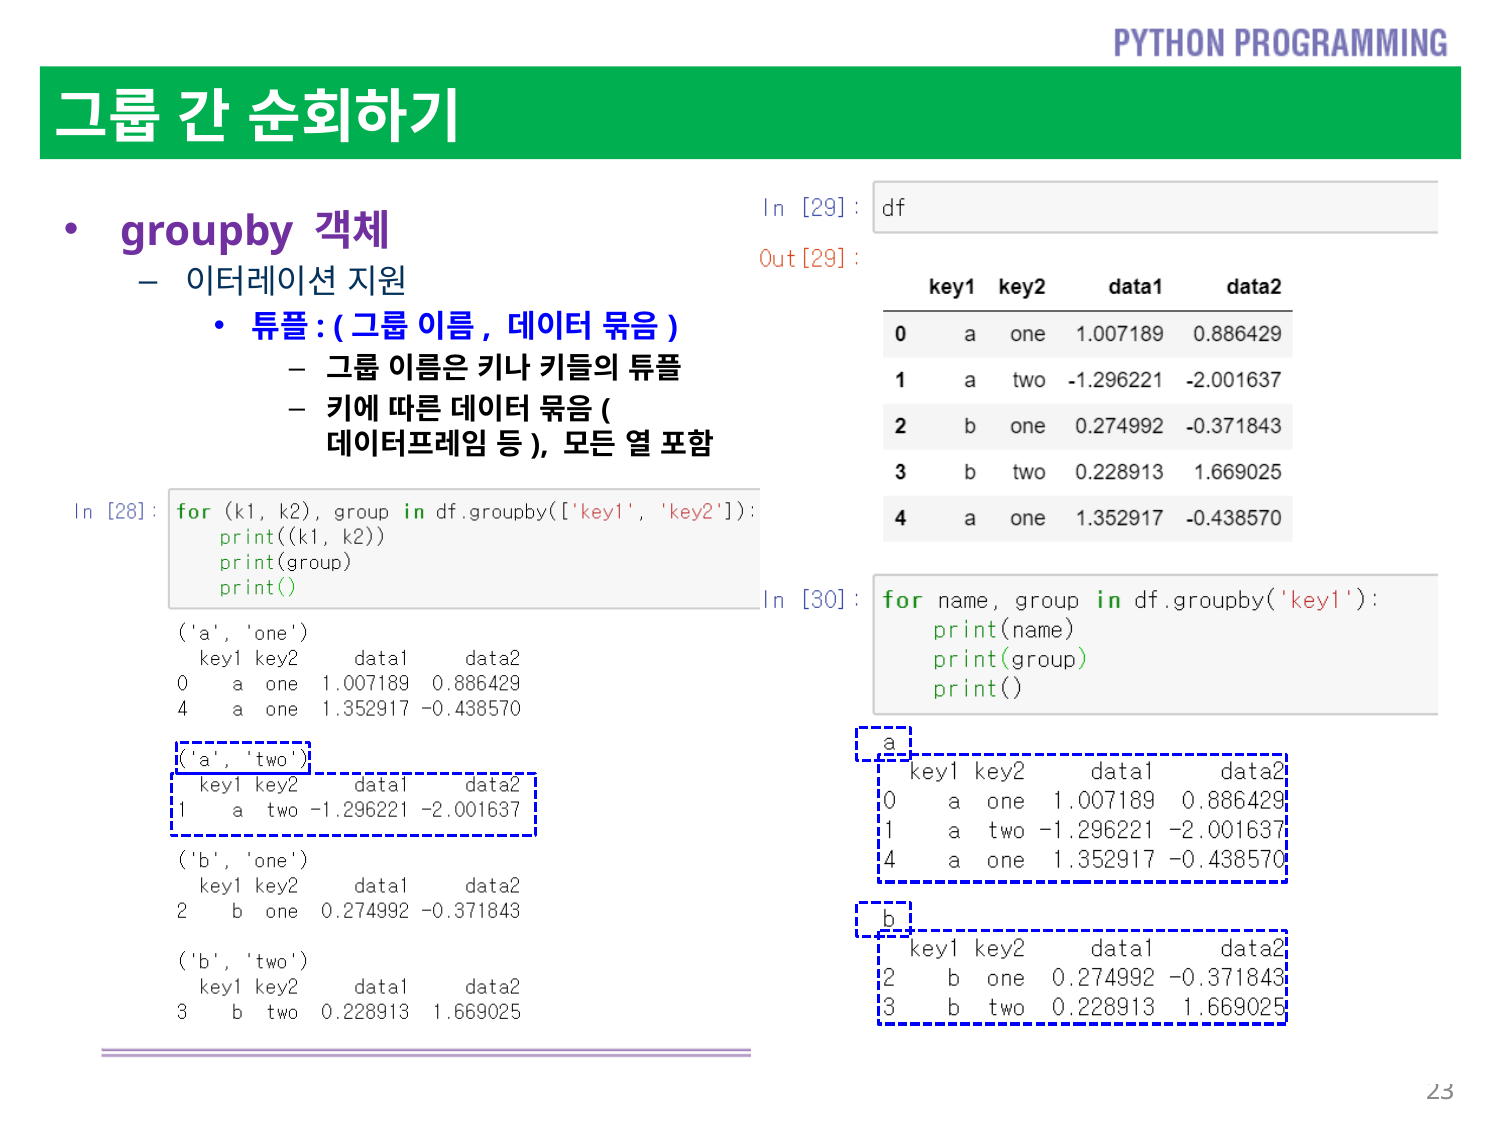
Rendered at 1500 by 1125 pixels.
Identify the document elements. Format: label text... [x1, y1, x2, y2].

picture [18, 170, 1483, 1084]
title 그룹 간 순회하기 [39, 76, 1444, 152]
slide_number 23 [1119, 1071, 1470, 1112]
list groupby 객체 이터레이션 지원 튜플: (그룹 이름, 데이터 묶음) 그룹 이름은 키나 키들의 튜플 키에 따른 데이터 묶음(데이터프레임 등), 모든 열 포함 [48, 195, 738, 1041]
picture [1106, 13, 1462, 66]
